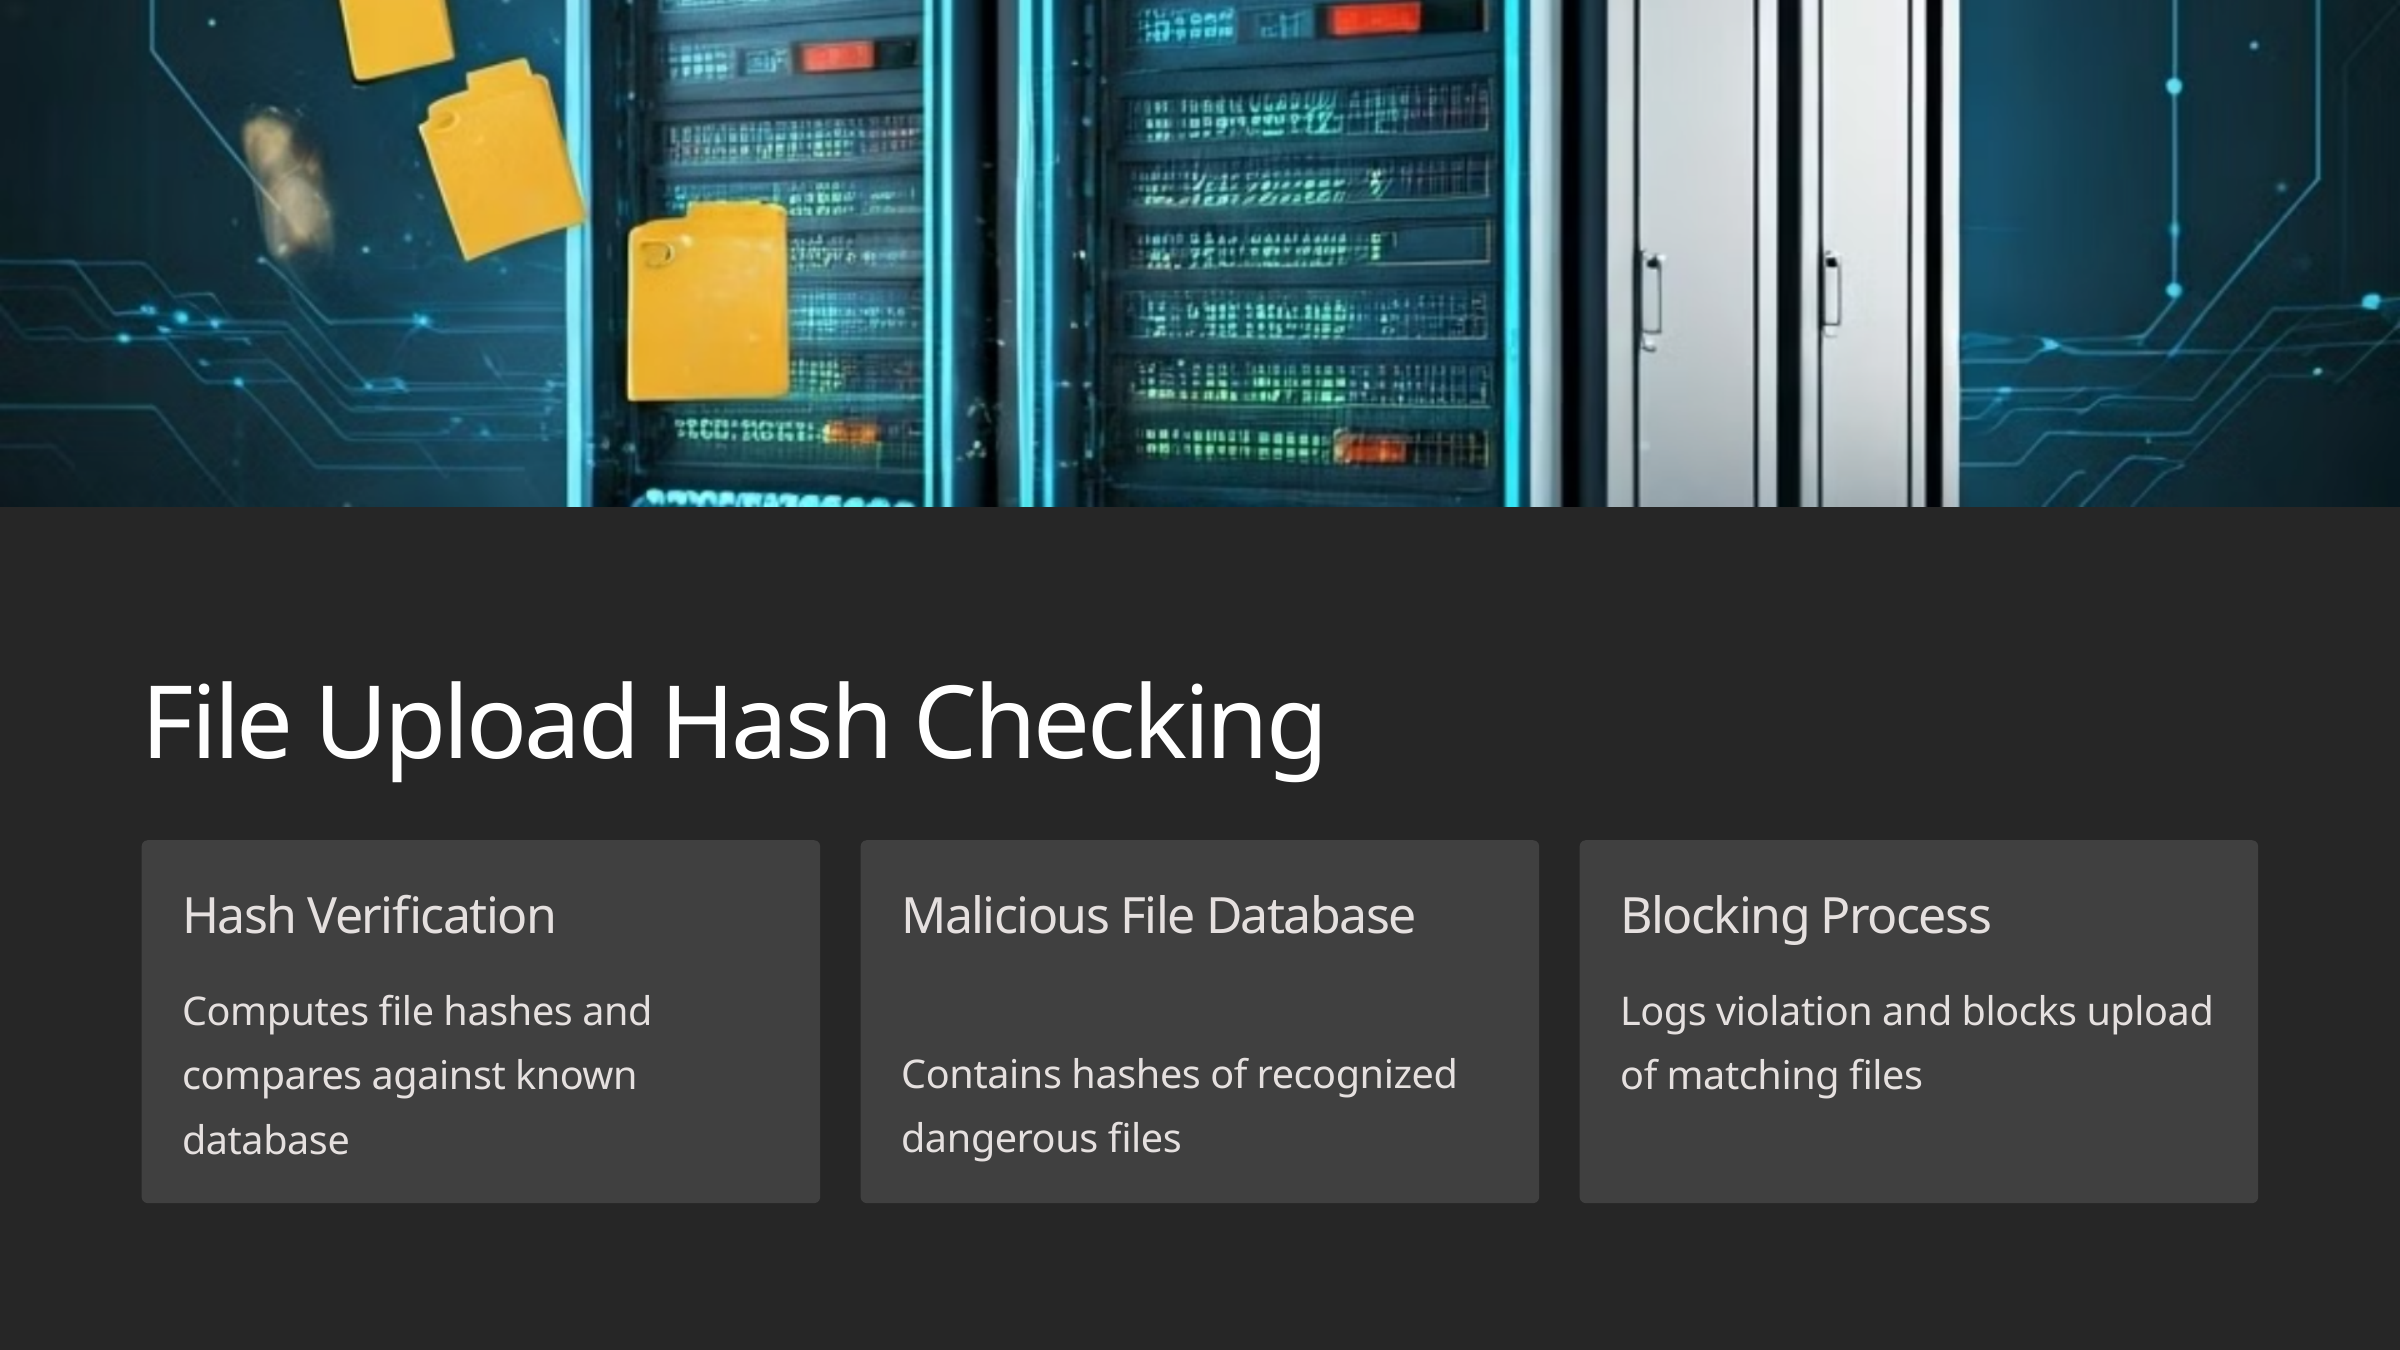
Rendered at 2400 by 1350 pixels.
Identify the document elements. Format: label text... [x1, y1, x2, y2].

picture [1526, 0, 2400, 507]
text_box Computes file hashes and compares against known database [182, 968, 780, 1163]
text_box [141, 840, 821, 1204]
text_box [1579, 840, 2259, 1204]
picture [893, 500, 915, 507]
text_box [860, 840, 1540, 1204]
text_box Logs violation and blocks upload of matching files [1620, 968, 2218, 1098]
text_box Contains hashes of recognized dangerous files [901, 1031, 1499, 1162]
text_box Hash Verification [182, 880, 689, 944]
text_box Malicious File Database [901, 880, 1499, 1008]
picture [0, 0, 1521, 507]
text_box File Upload Hash Checking [141, 652, 1585, 780]
text_box Blocking Process [1620, 880, 2127, 944]
